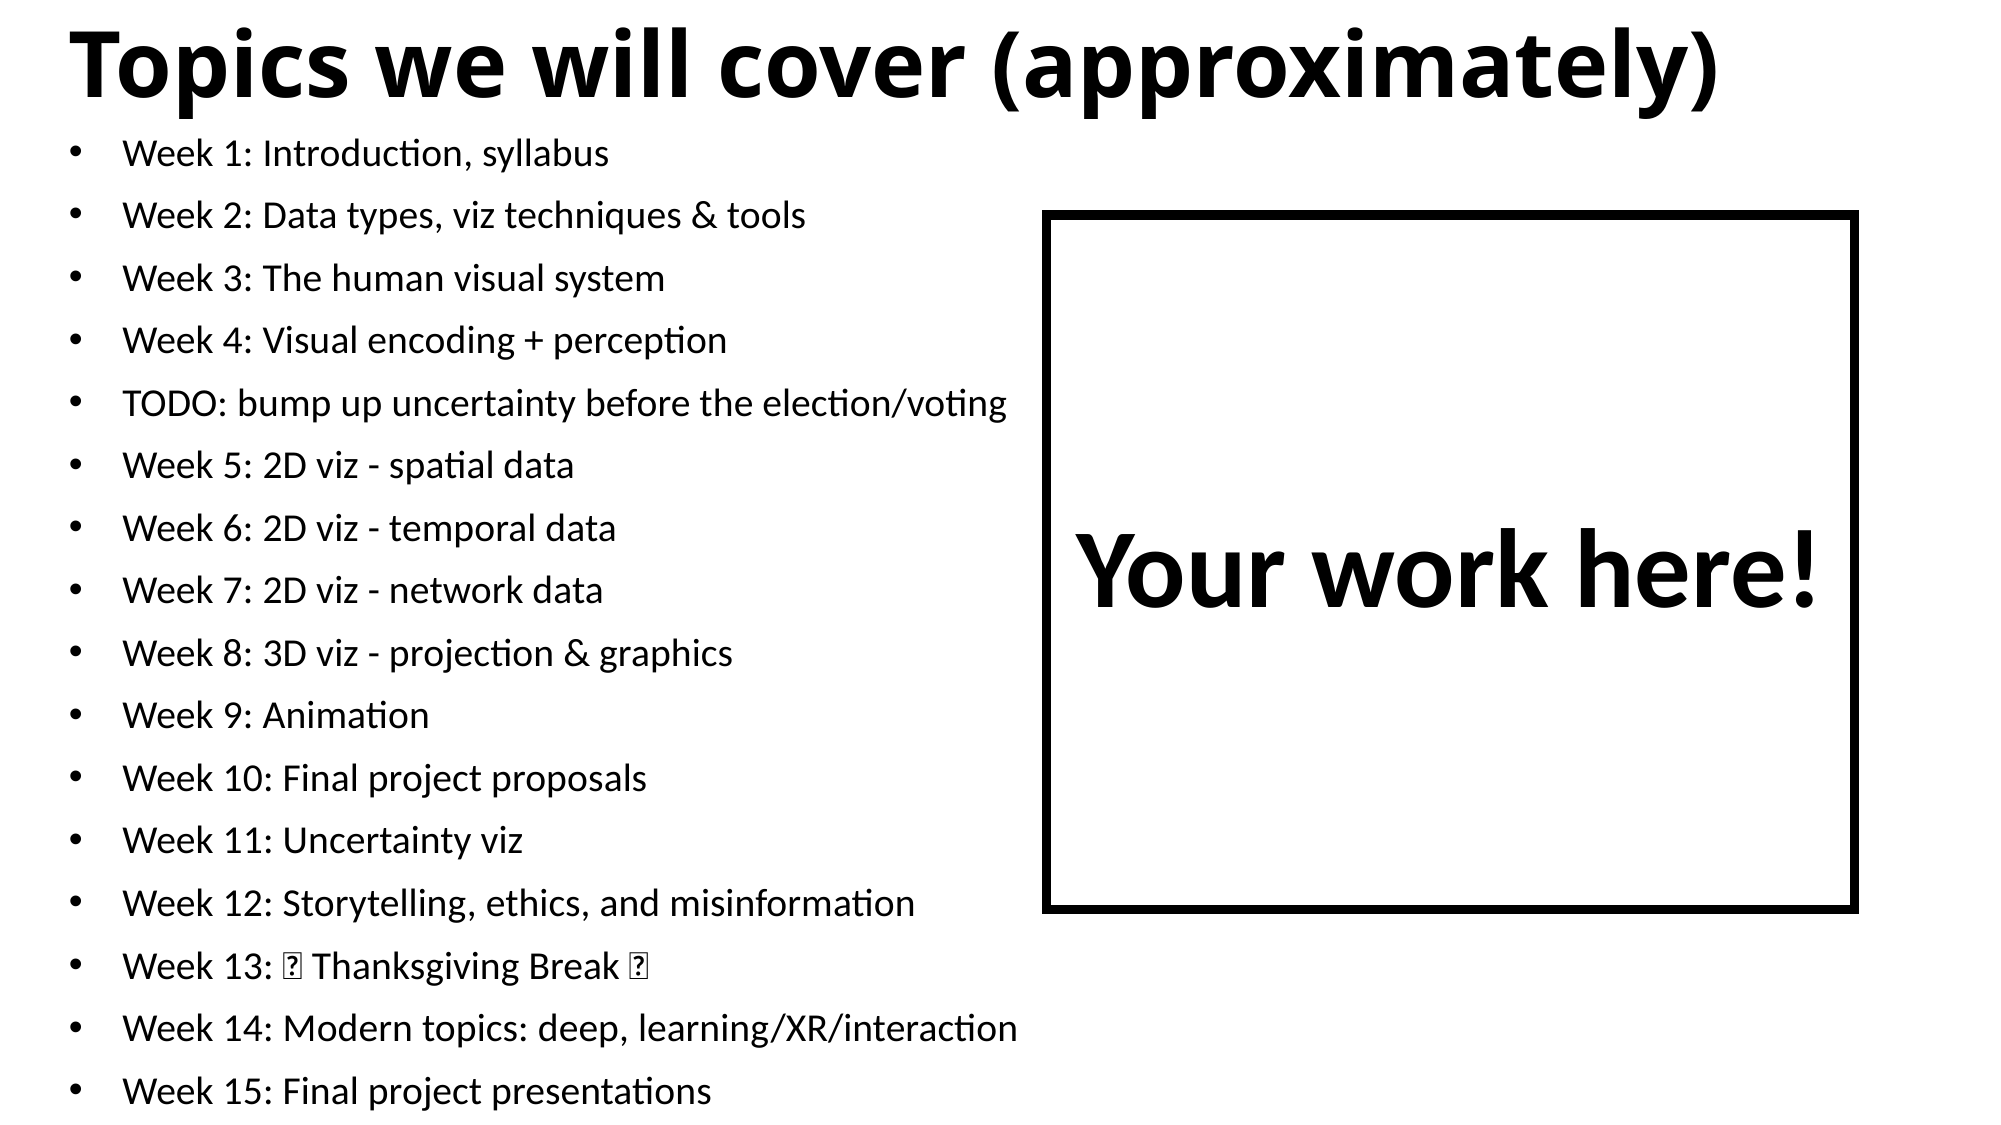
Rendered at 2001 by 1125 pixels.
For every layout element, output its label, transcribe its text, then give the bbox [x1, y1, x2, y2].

text_box Your work here! [1045, 214, 1855, 911]
subtitle Week 1: Introduction, syllabus Week 2: Data types, viz techniques & tools Week 3: The human visual system Week 4: Visual encoding + perception TODO: bump up uncertainty before the election/voting Week 5: 2D viz - spatial data Week 6: 2D viz - temporal data Week 7: 2D viz - network data Week 8: 3D viz - projection & graphics Week 9: Animation Week 10: Final project proposals Week 11: Uncertainty viz Week 12: Storytelling, ethics, and misinformation Week 13: 🦃 Thanksgiving Break 🦃 Week 14: Modern topics: deep, learning/XR/interaction Week 15: Final project presentations [53, 124, 1945, 1123]
text_box Topics we will cover (approximately) [53, 1, 1945, 124]
